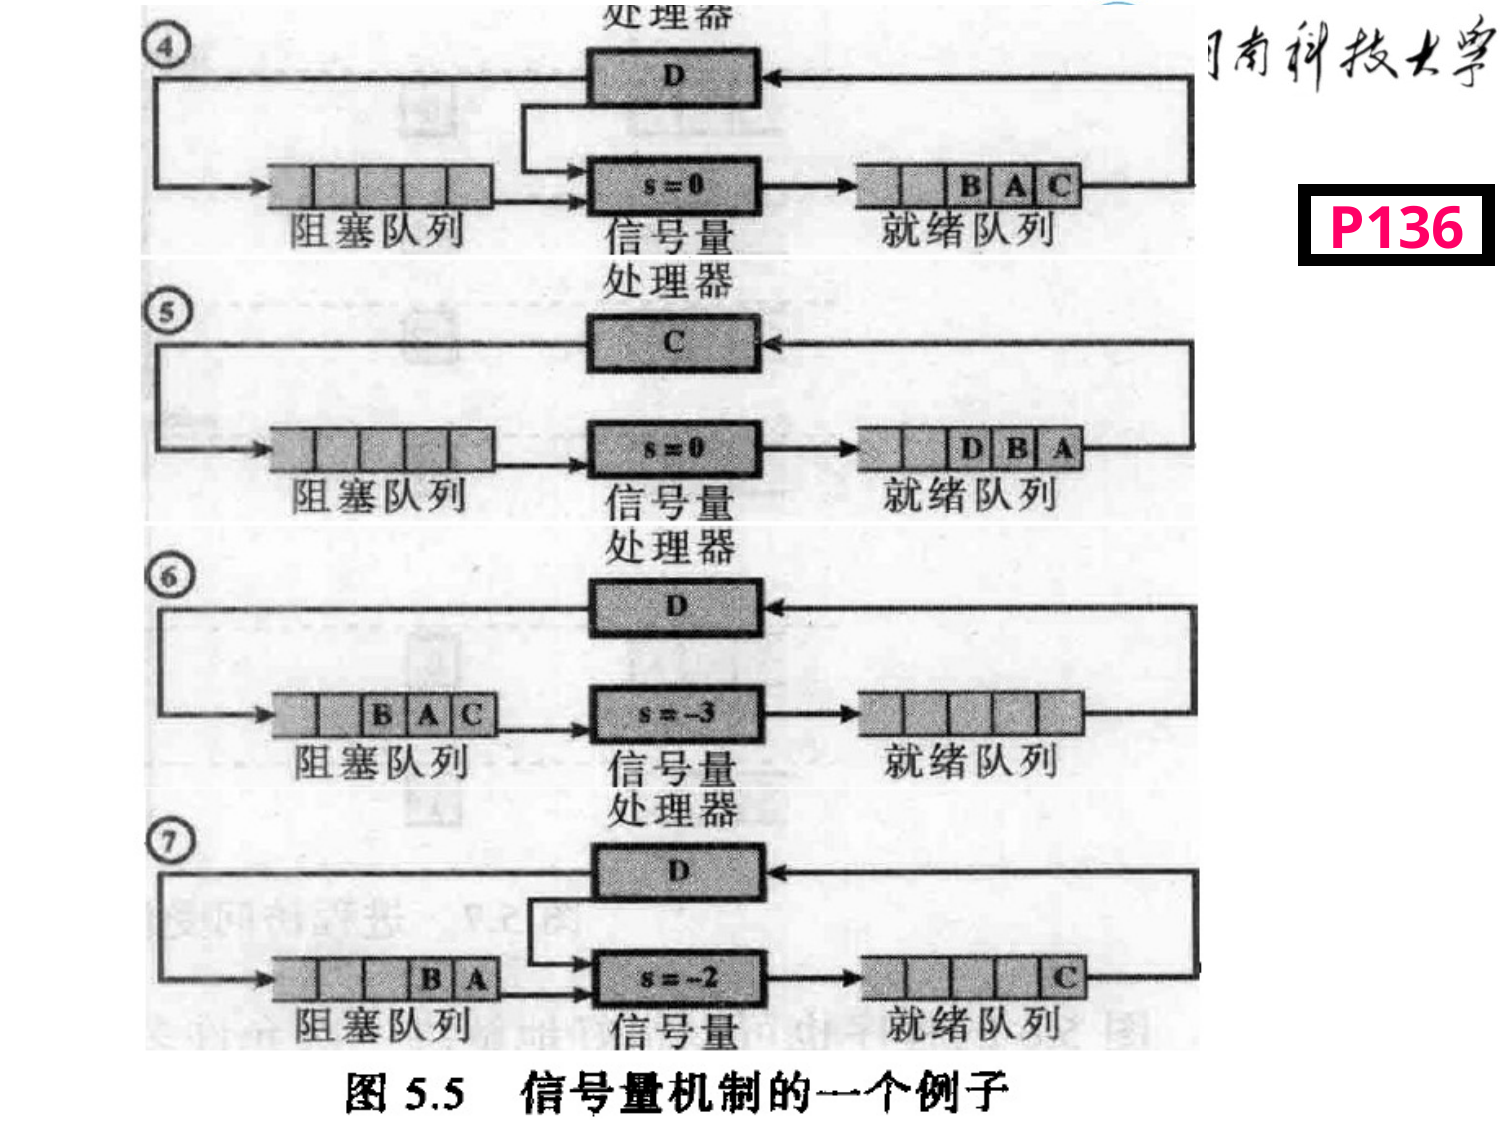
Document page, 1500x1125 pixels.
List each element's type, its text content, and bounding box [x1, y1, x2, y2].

picture [1069, 0, 1500, 97]
text_box P136 [1304, 189, 1489, 261]
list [133, 5, 1208, 1120]
